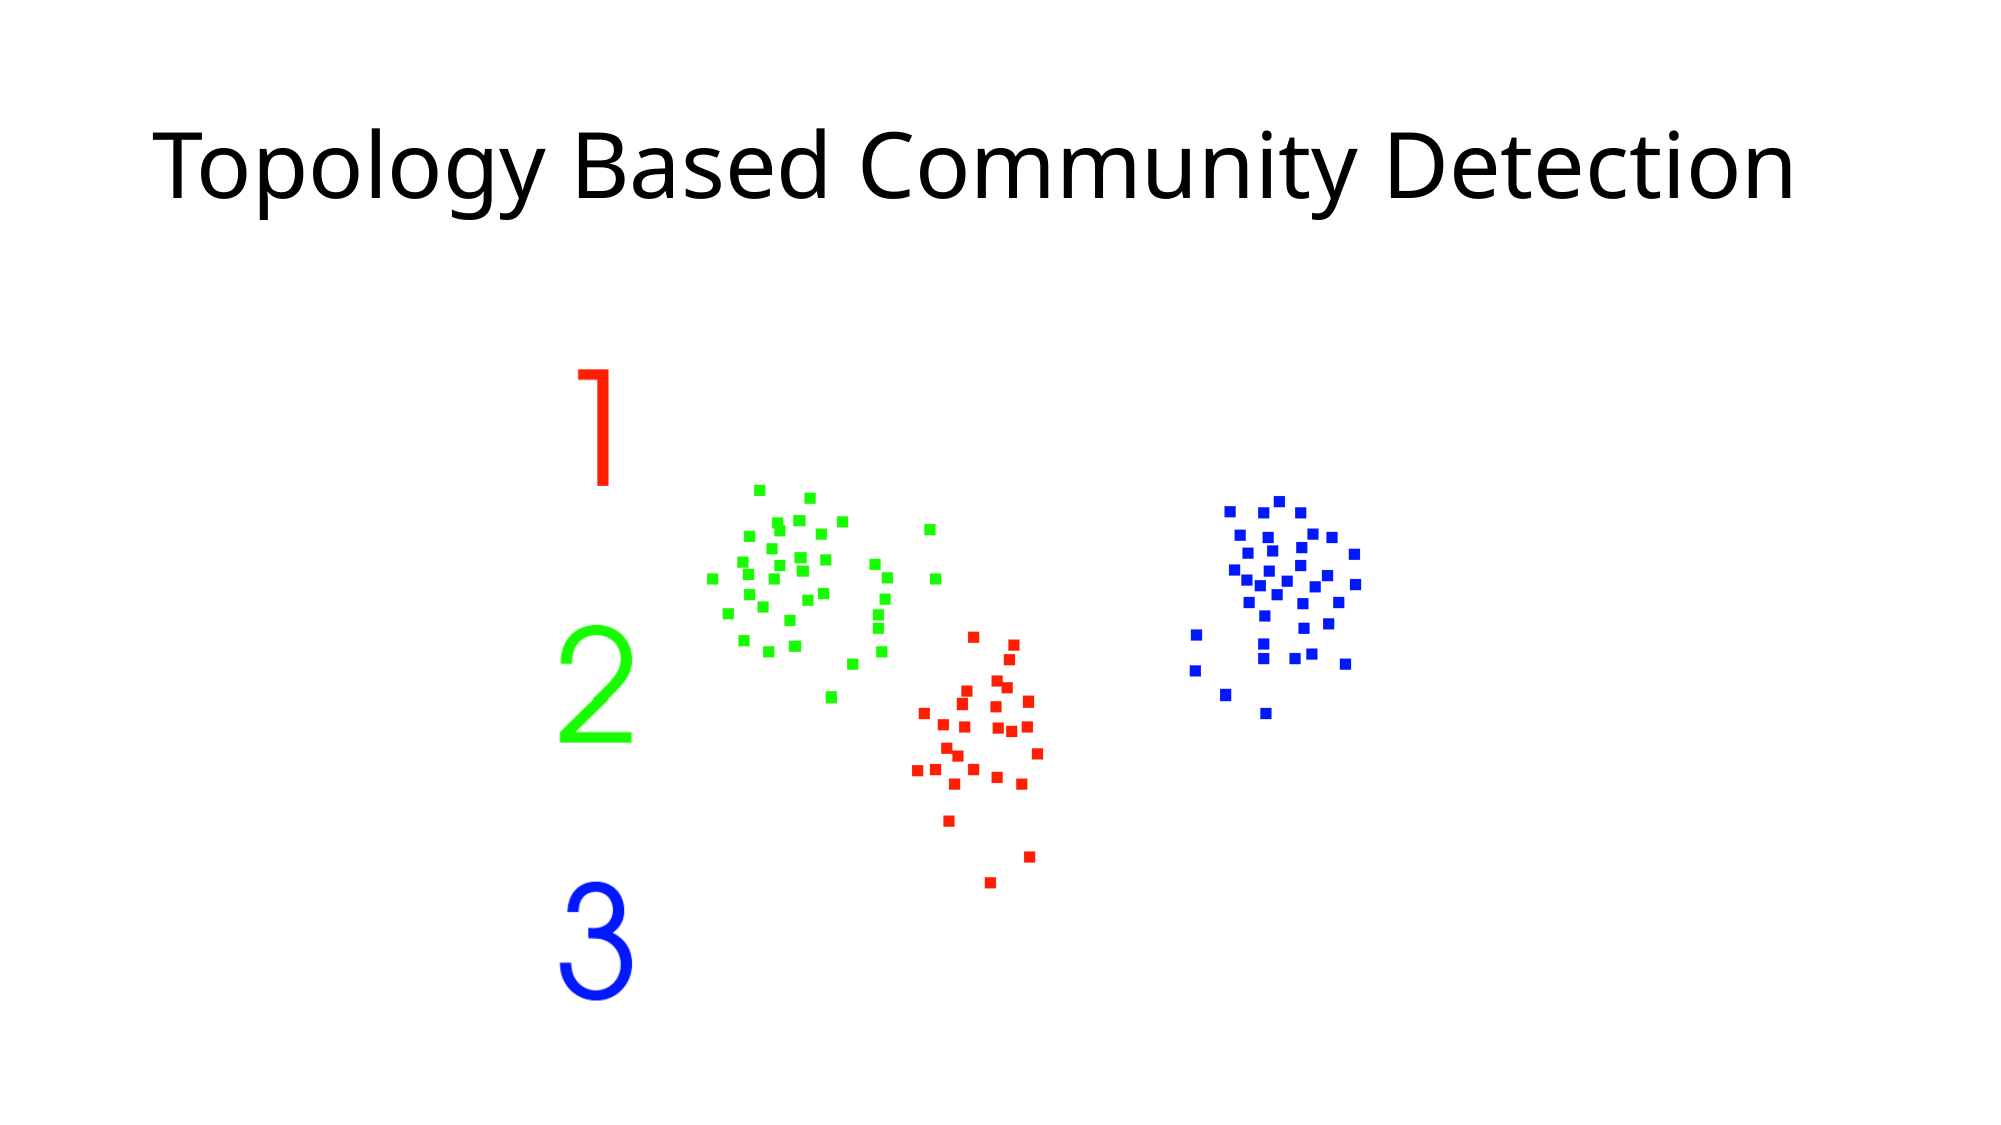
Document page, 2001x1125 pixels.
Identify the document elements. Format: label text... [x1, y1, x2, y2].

picture [426, 301, 1657, 1059]
title Topology Based Community Detection [137, 59, 1863, 278]
